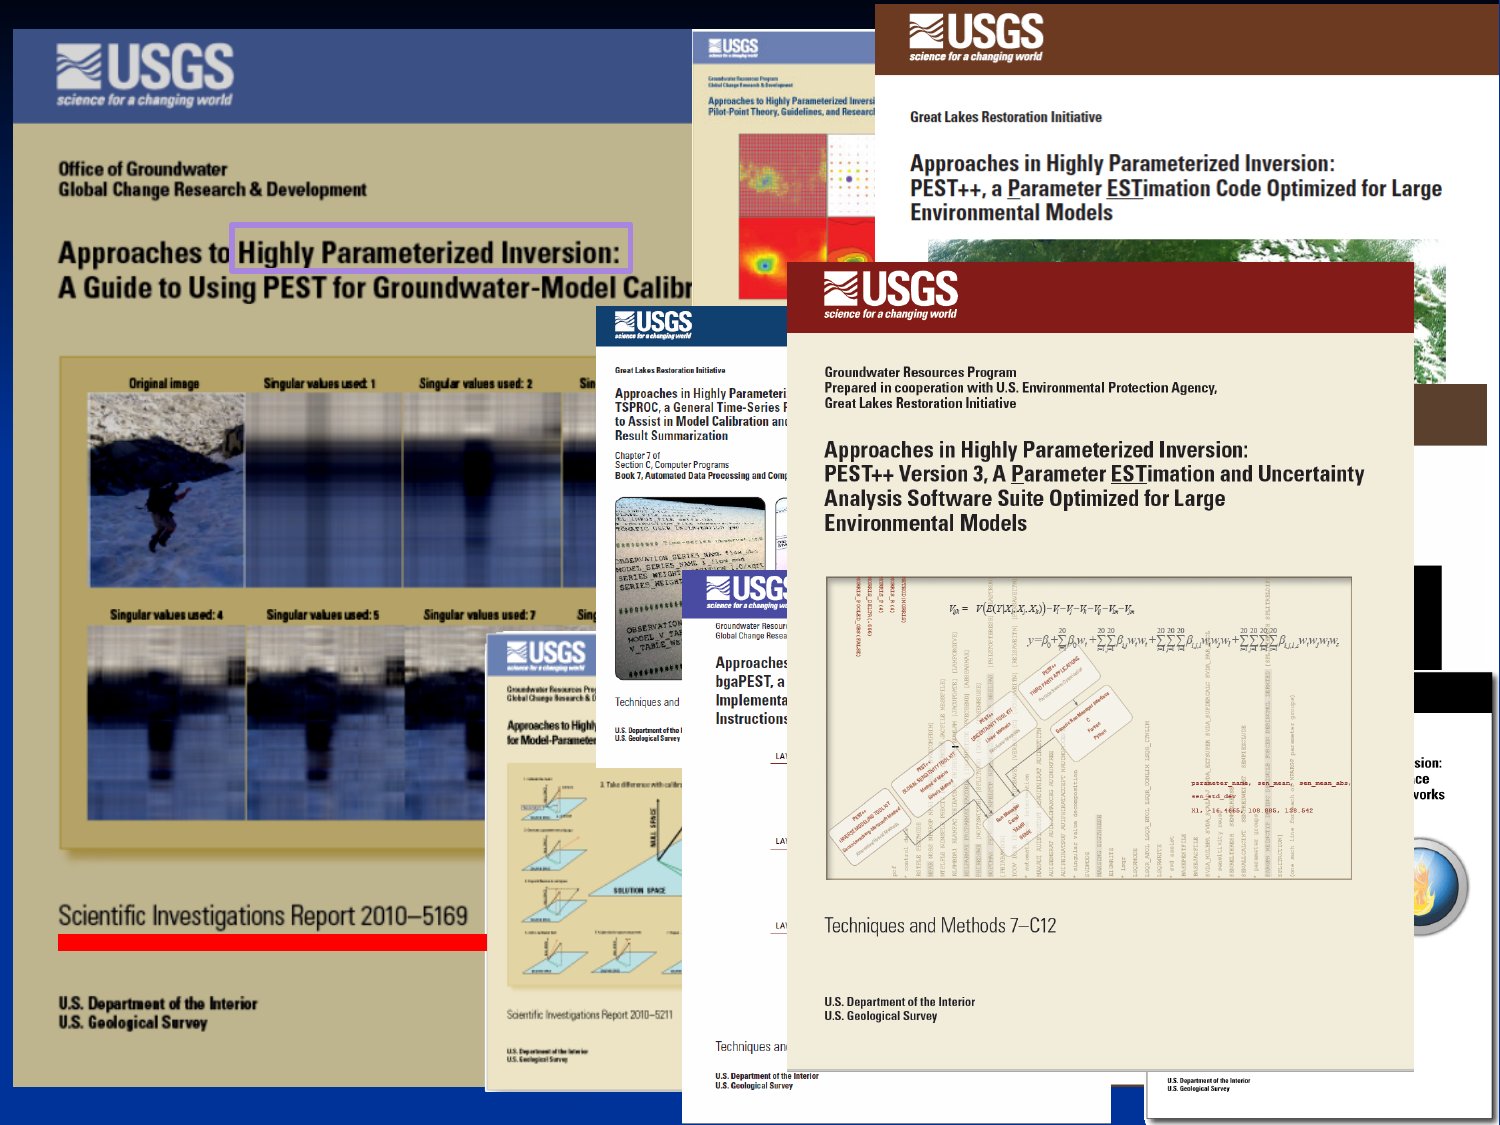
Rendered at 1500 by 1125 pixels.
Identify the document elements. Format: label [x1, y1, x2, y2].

text_box [595, 305, 1499, 1125]
picture [13, 29, 484, 1088]
text_box [484, 29, 869, 1093]
picture [787, 4, 1499, 1073]
